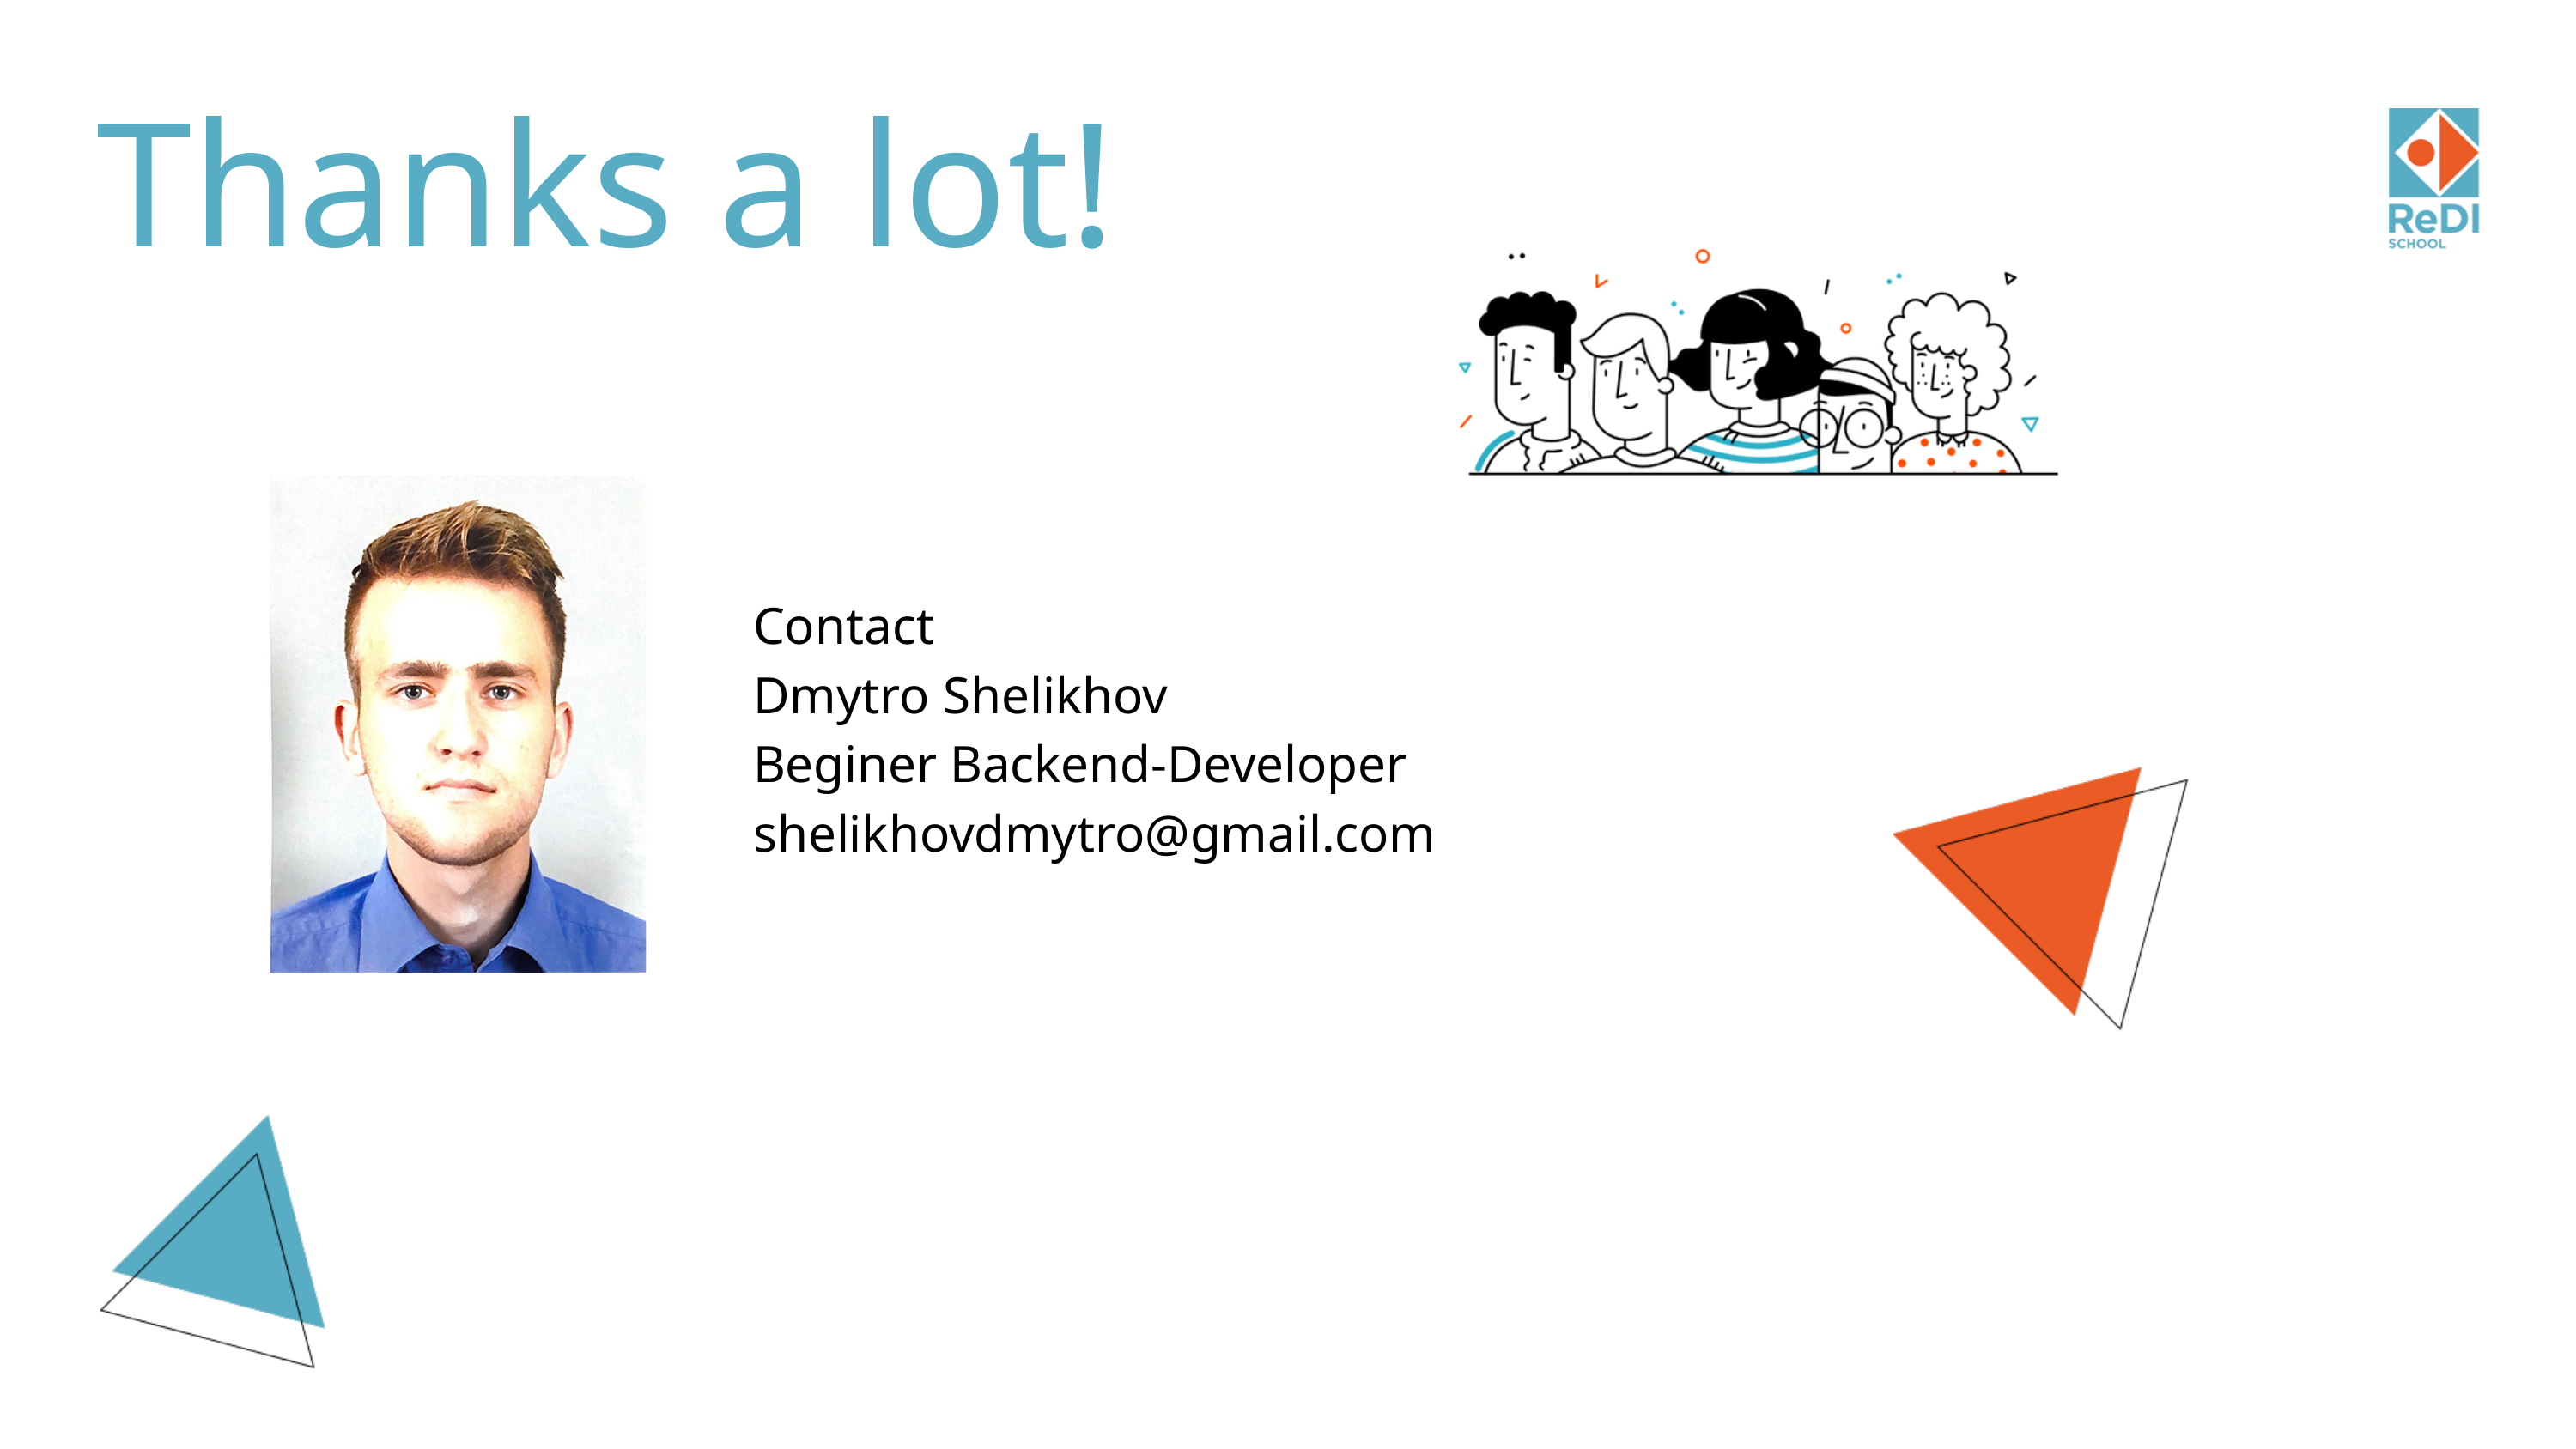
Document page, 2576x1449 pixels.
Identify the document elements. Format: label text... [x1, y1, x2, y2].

text_box [1893, 862, 2282, 1036]
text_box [2382, 96, 2491, 259]
text_box [96, 1115, 404, 1449]
text_box Contact Dmytro Shelikhov Beginer Backend-Developer shelikhovdmytro@gmail.com [753, 585, 2353, 862]
text_box Thanks a lot! [96, 75, 2353, 282]
text_box [269, 476, 647, 973]
text_box [1457, 248, 2060, 482]
